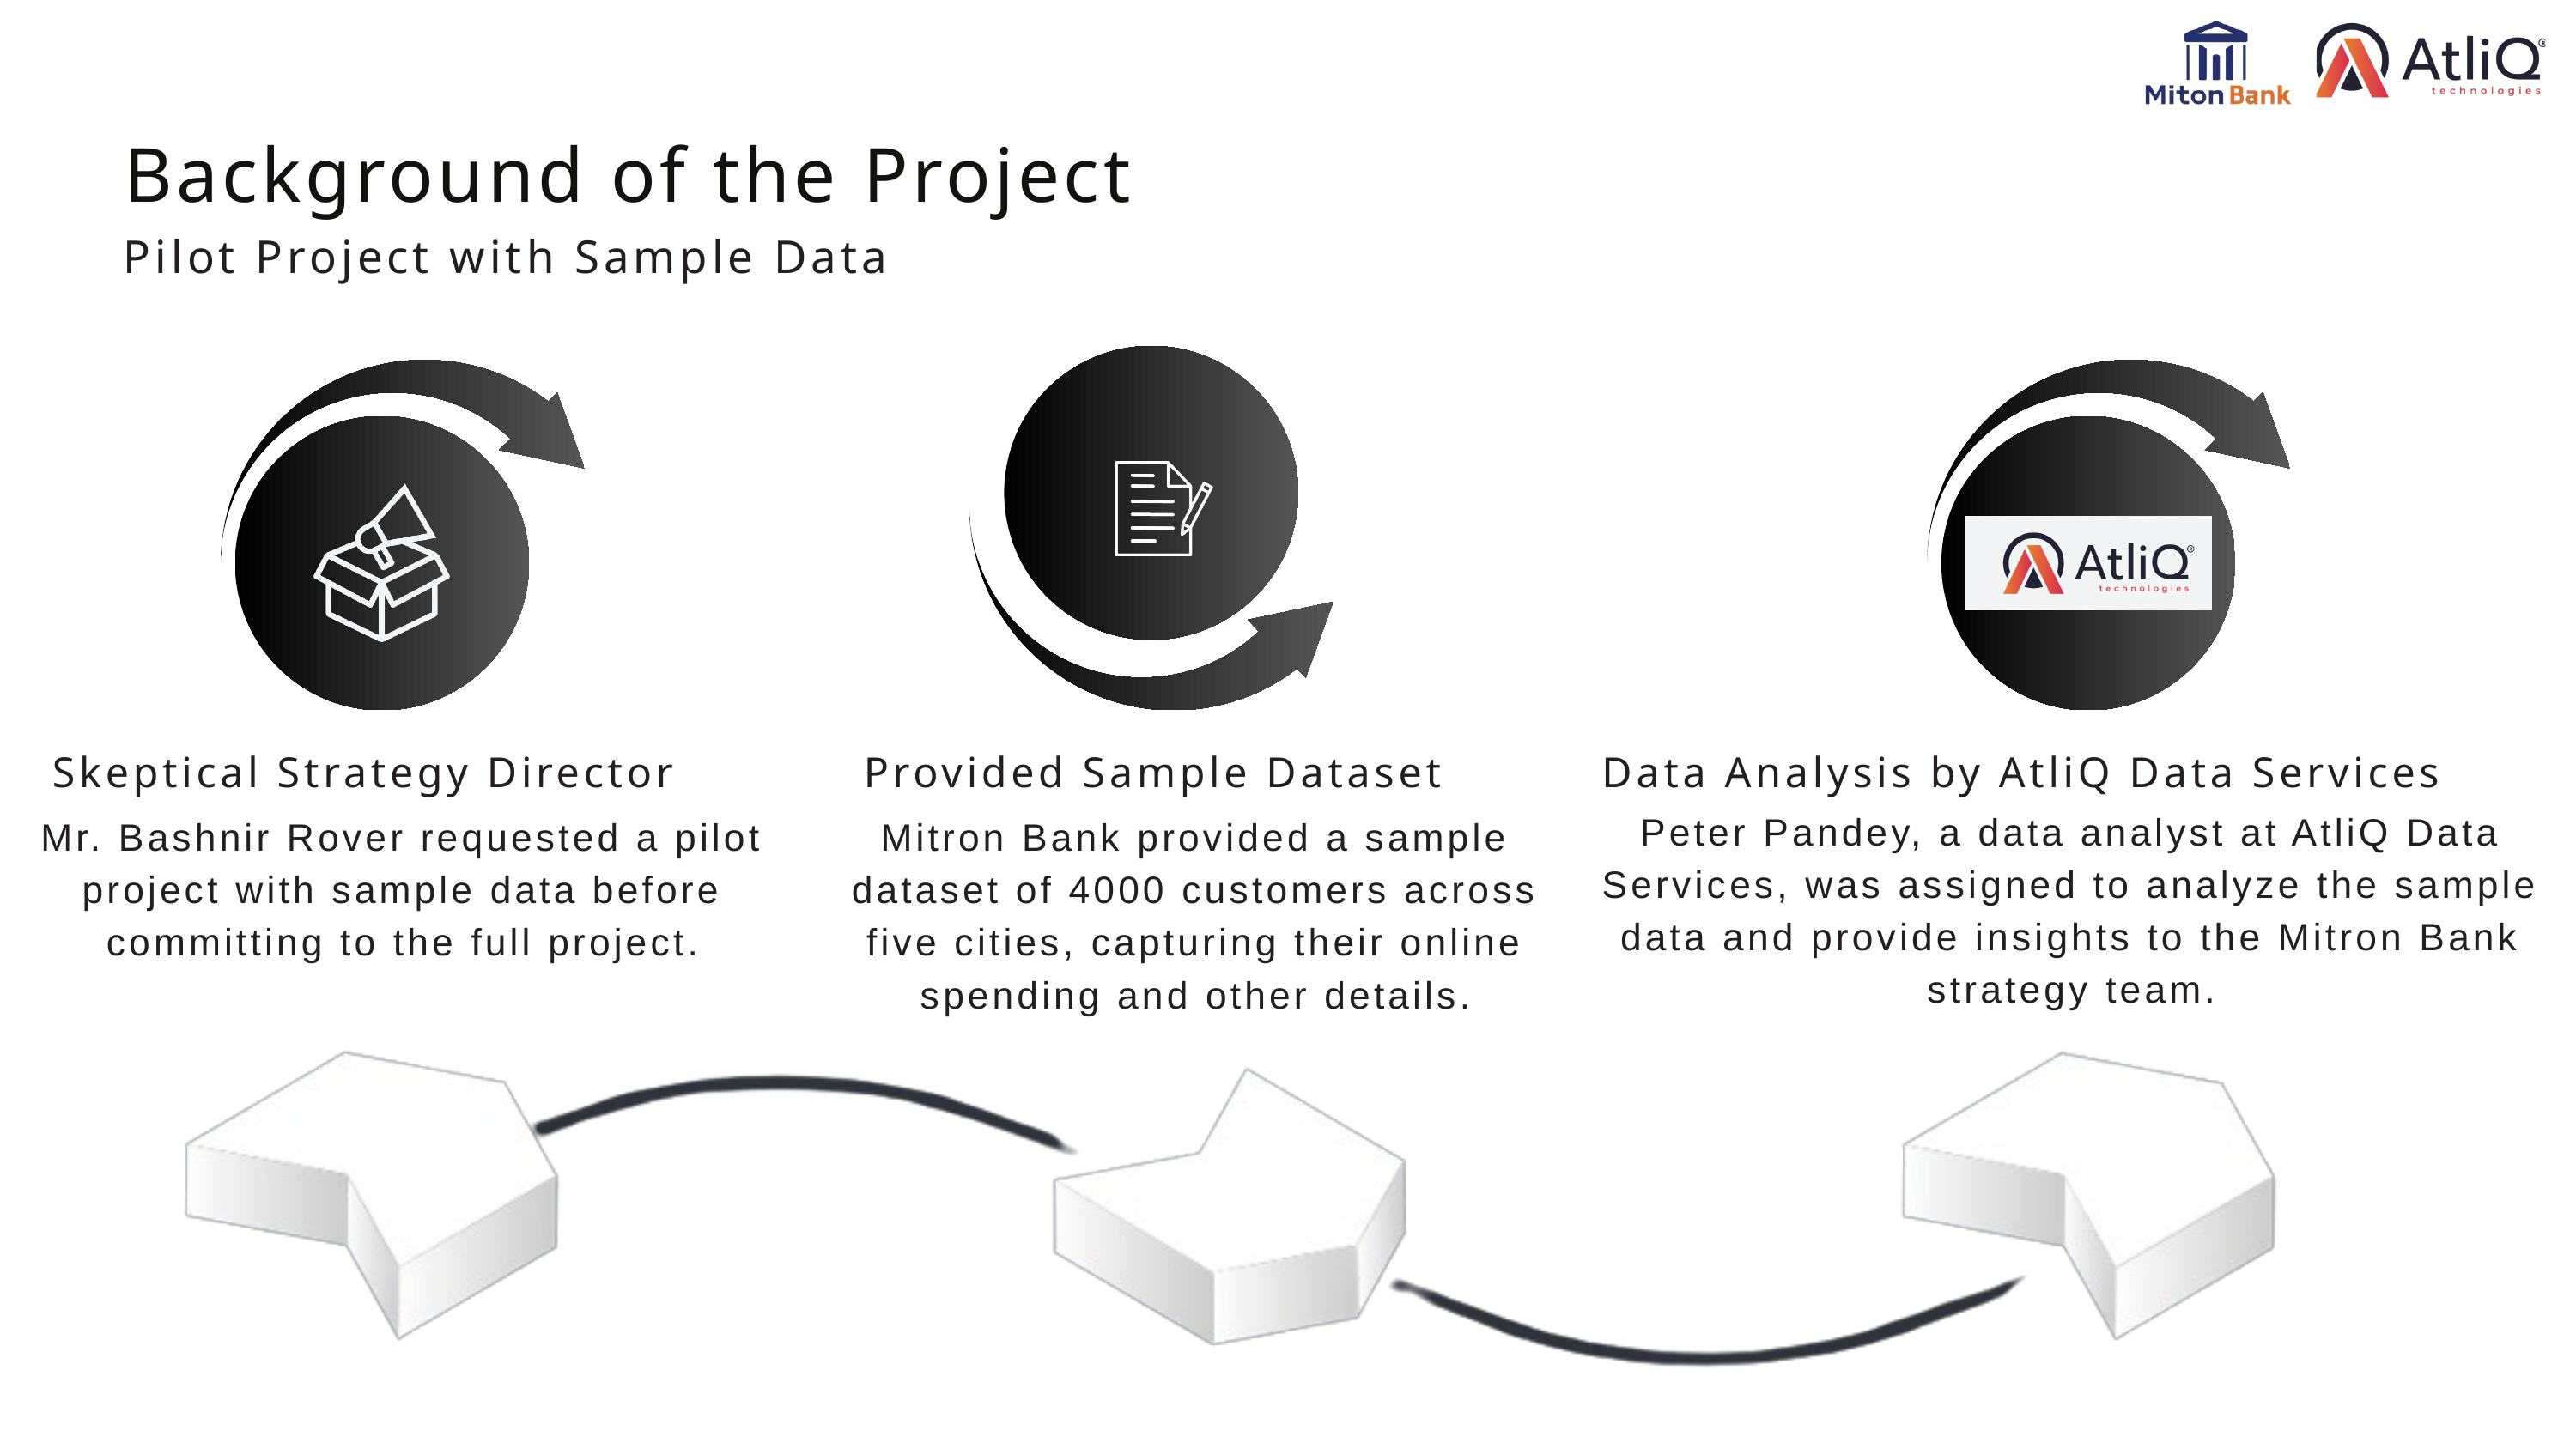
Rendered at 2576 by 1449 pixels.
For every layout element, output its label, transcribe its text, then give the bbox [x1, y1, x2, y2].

text_box Mr. Bashnir Rover requested a pilot project with sample data before committing to the full project. [23, 806, 782, 1029]
text_box [0, 1024, 2354, 1410]
text_box Peter Pandey, a data analyst at AtliQ Data Services, was assigned to analyze the sample data and provide insights to the Mitron Bank strategy team. [1601, 801, 2541, 1064]
text_box [2124, 0, 2307, 152]
text_box Provided Sample Dataset [863, 738, 1562, 797]
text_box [1941, 415, 2236, 711]
text_box Pilot Project with Sample Data [124, 220, 982, 283]
text_box [2316, 15, 2546, 105]
text_box Skeptical Strategy Director [52, 738, 811, 797]
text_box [1927, 359, 2291, 562]
text_box Data Analysis by AtliQ Data Services [1601, 738, 2576, 797]
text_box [1964, 515, 2213, 610]
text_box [234, 415, 530, 711]
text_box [969, 508, 1334, 711]
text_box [220, 359, 585, 562]
text_box Background of the Project [124, 113, 1334, 217]
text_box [1004, 345, 1299, 640]
text_box Mitron Bank provided a sample dataset of 4000 customers across five cities, capturing their online spending and other details. [829, 806, 1562, 1082]
